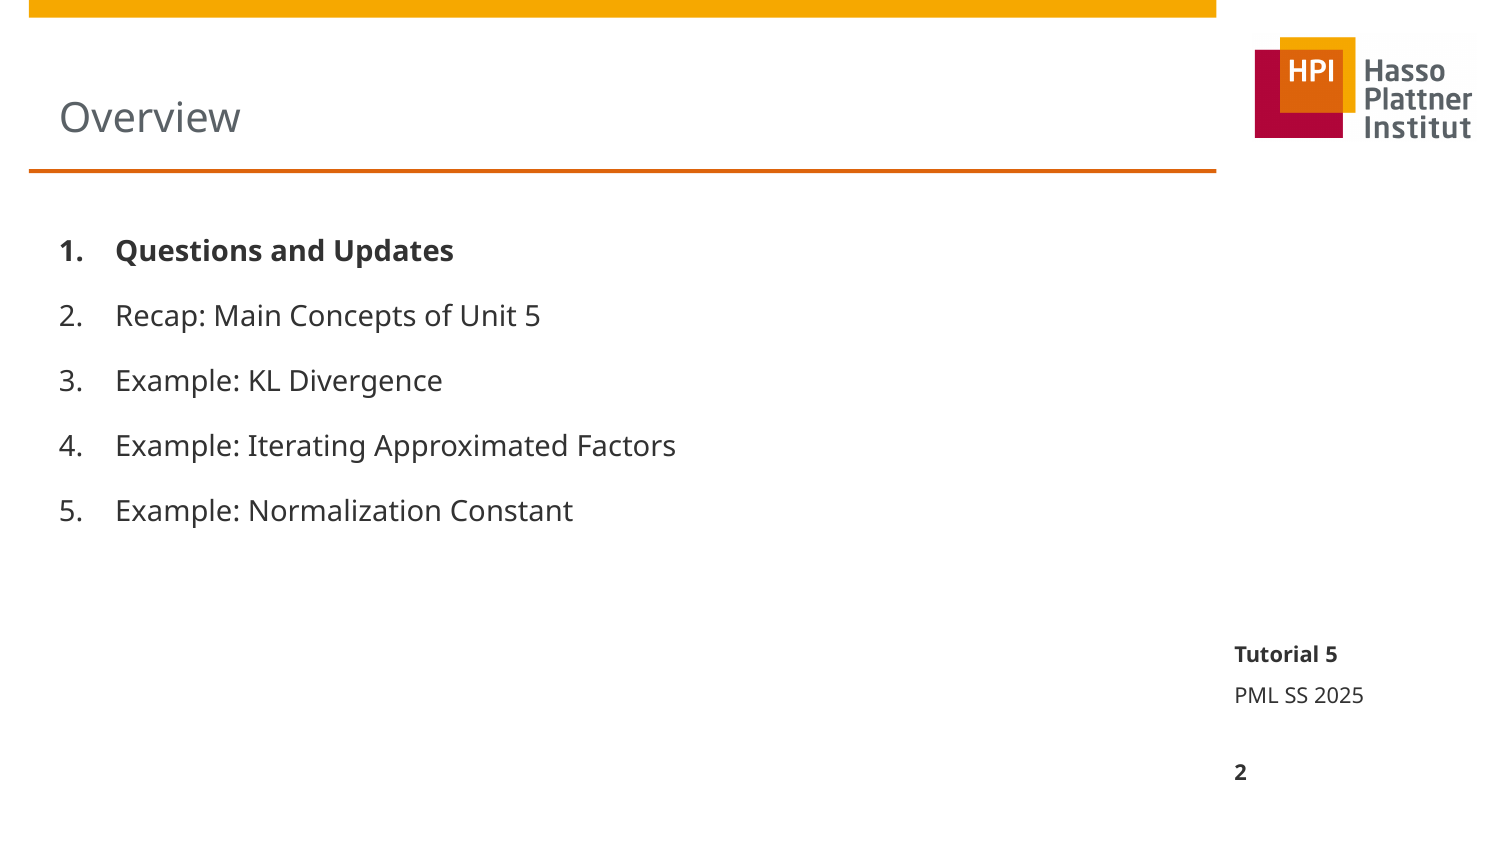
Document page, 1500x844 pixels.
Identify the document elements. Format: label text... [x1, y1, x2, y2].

list Questions and Updates Recap: Main Concepts of Unit 5 Example: KL Divergence Example: Iterating Approximated Factors Example: Normalization Constant [58, 203, 1187, 788]
slide_number PML SS 2025 [1216, 681, 1471, 758]
picture [1252, 33, 1477, 142]
footer Tutorial 5 [1216, 584, 1471, 670]
title Overview [58, 17, 1187, 170]
slide_number 2 [1216, 758, 1471, 788]
